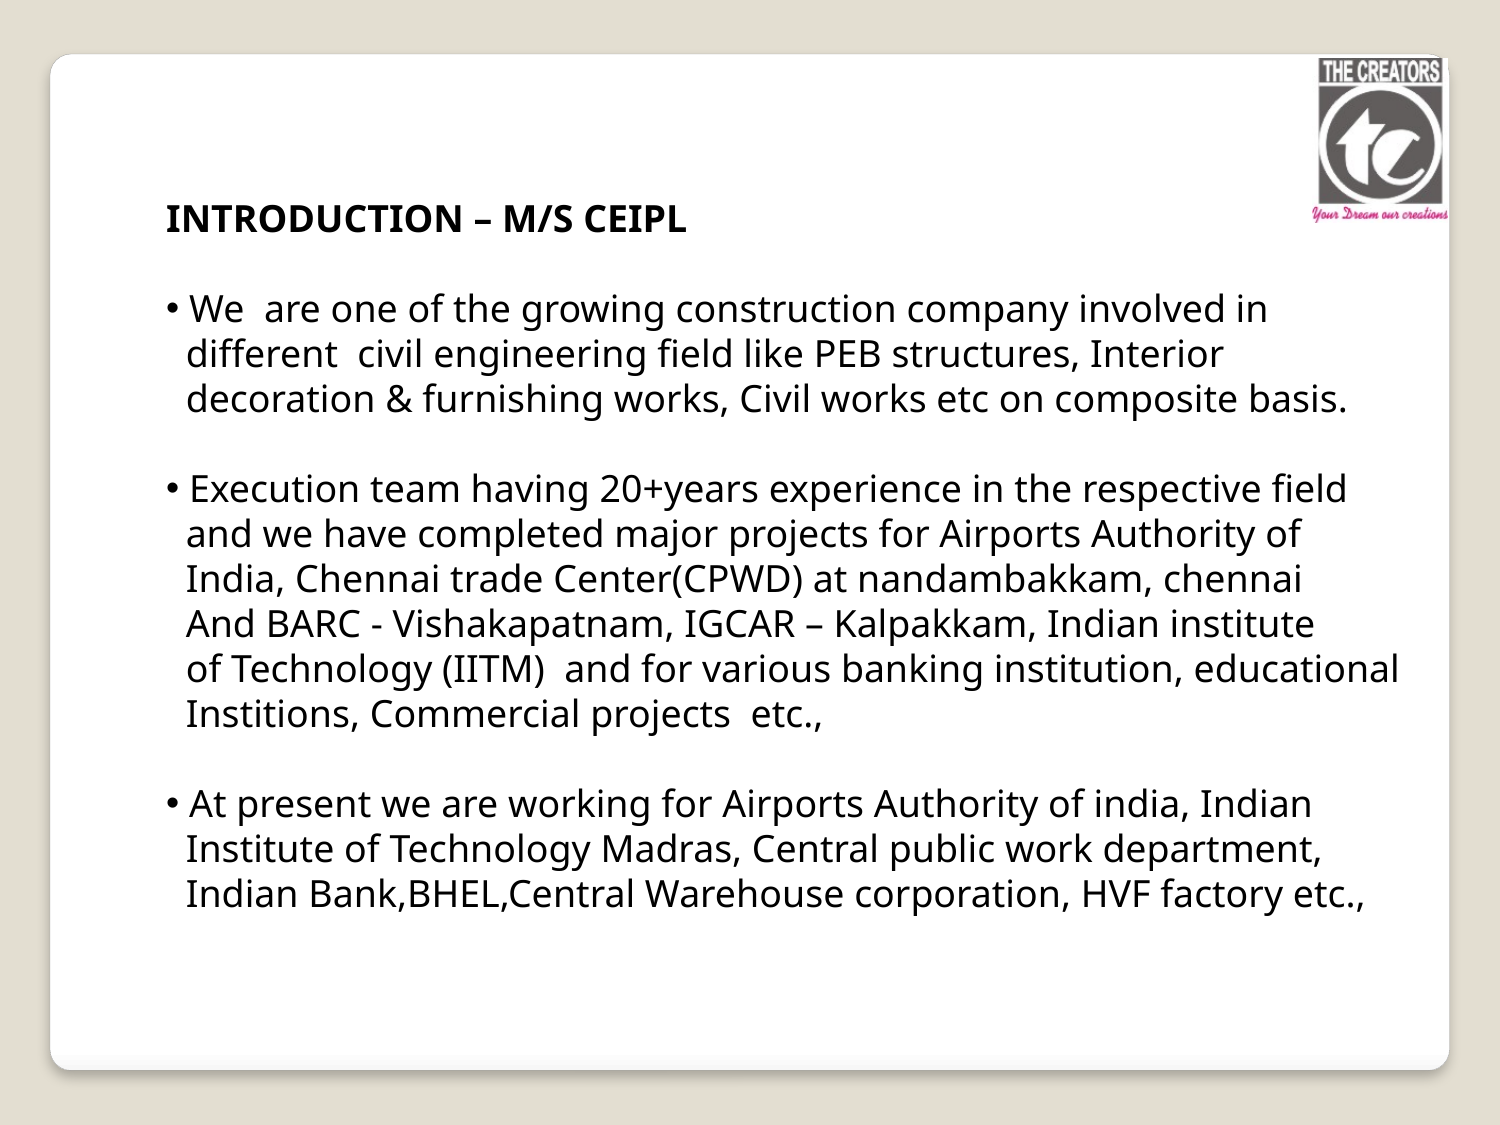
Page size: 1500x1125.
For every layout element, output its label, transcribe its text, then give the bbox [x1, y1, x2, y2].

text_box INTRODUCTION – M/S CEIPL We are one of the growing construction company involved in different civil engineering field like PEB structures, Interior decoration & furnishing works, Civil works etc on composite basis. Execution team having 20+years experience in the respective field and we have completed major projects for Airports Authority of India, Chennai trade Center(CPWD) at nandambakkam, chennai And BARC - Vishakapatnam, IGCAR – Kalpakkam, Indian institute of Technology (IITM) and for various banking institution, educational Institions, Commercial projects etc., At present we are working for Airports Authority of india, Indian Institute of Technology Madras, Central public work department, Indian Bank,BHEL,Central Warehouse corporation, HVF factory etc., [151, 187, 1417, 968]
picture [1312, 58, 1449, 223]
